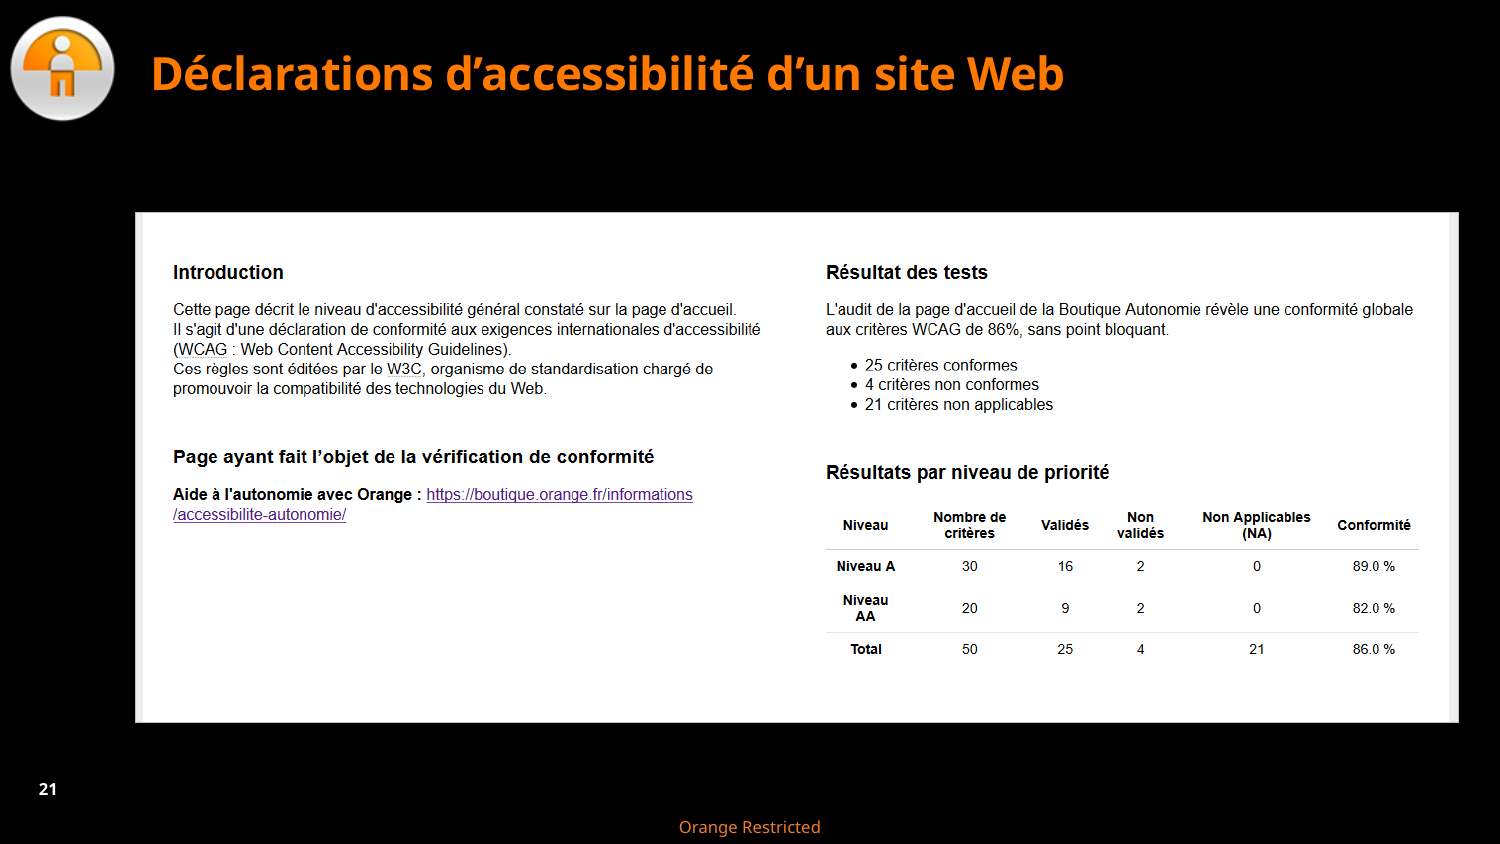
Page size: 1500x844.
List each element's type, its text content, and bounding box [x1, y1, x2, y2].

title Déclarations d’accessibilité d’un site Web [135, 43, 1459, 166]
picture [0, 4, 126, 127]
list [135, 212, 1459, 723]
